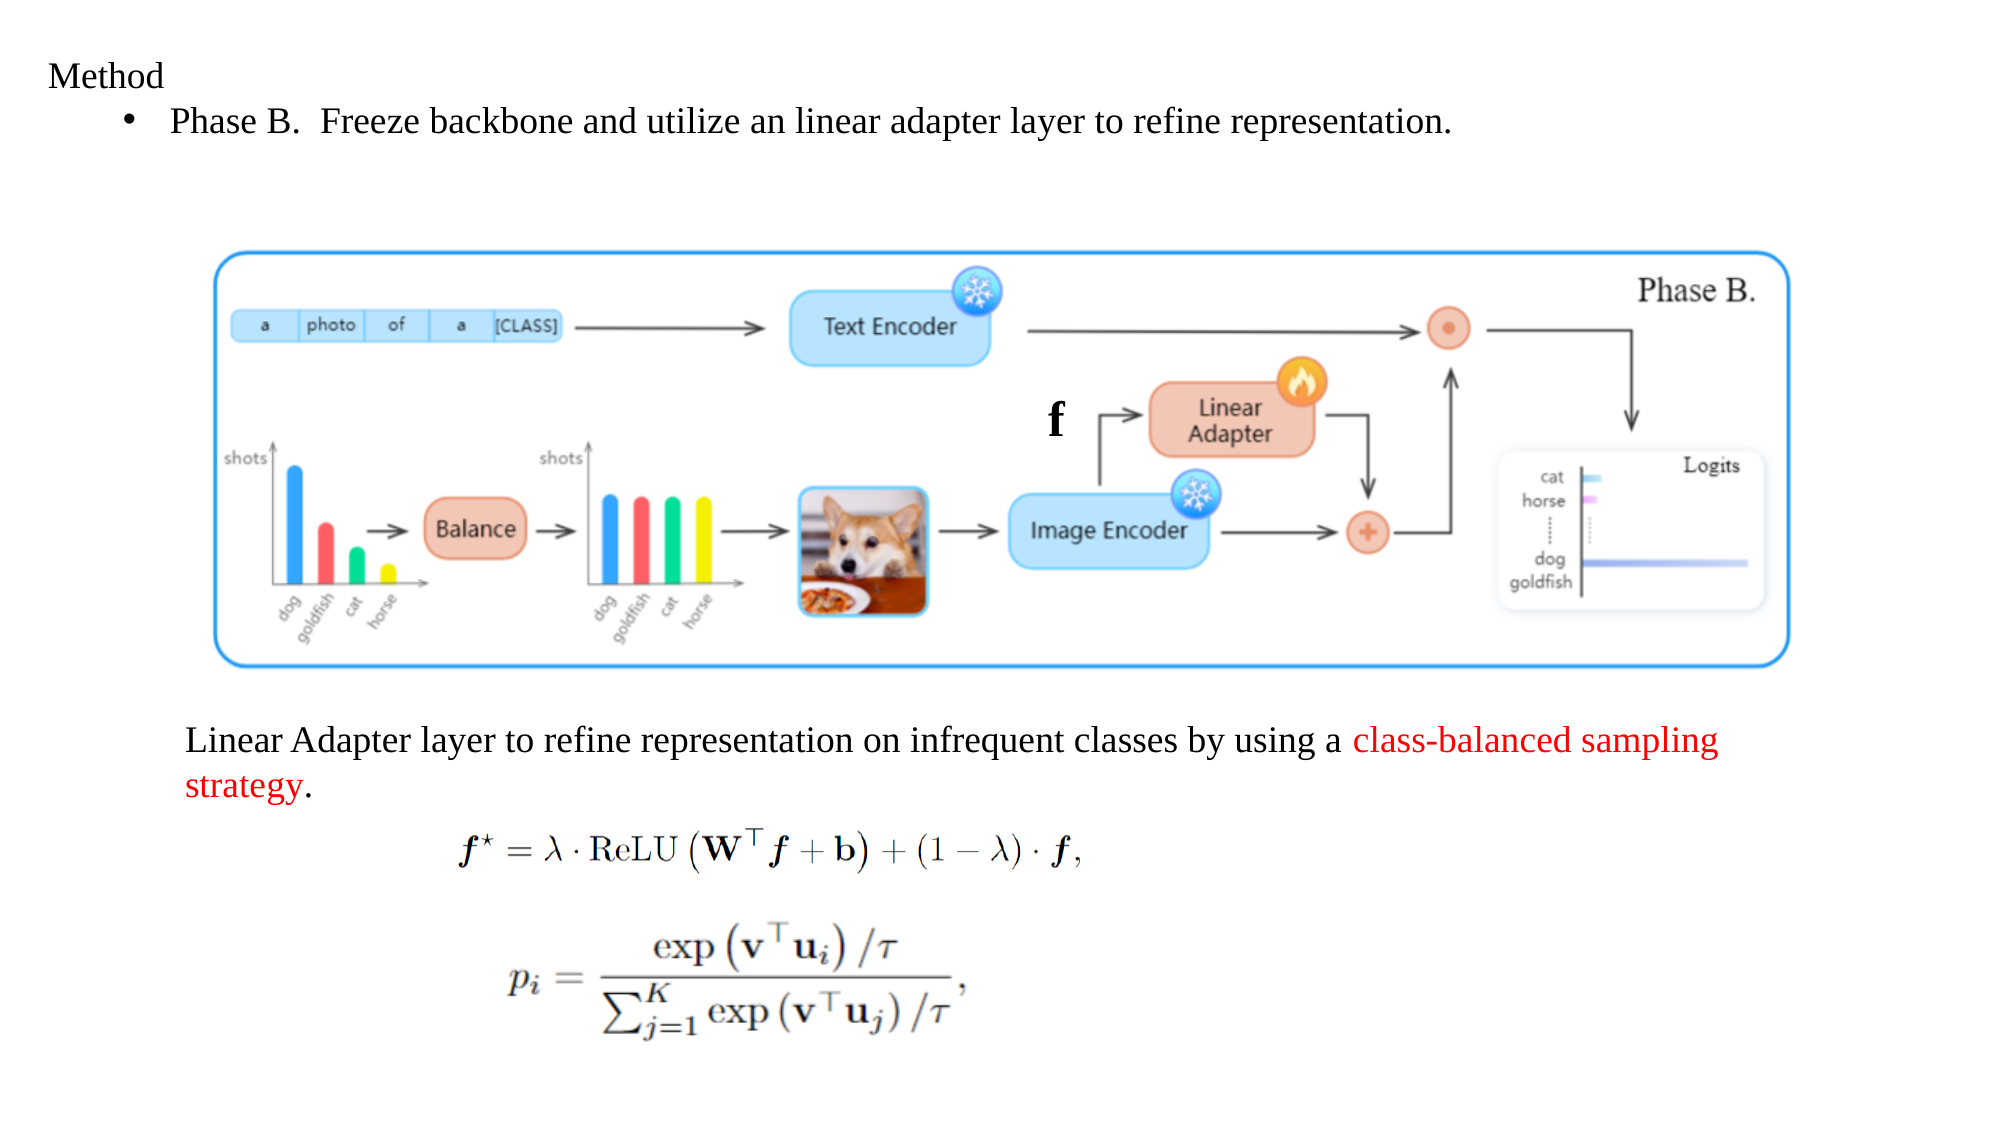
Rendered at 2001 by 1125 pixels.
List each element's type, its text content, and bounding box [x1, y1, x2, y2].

picture [424, 815, 1097, 888]
picture [170, 248, 1830, 684]
text_box Linear Adapter layer to refine representation on infrequent classes by using a class-balanced sampling strategy. [170, 707, 1859, 813]
text_box Method Phase B. Freeze backbone and utilize an linear adapter layer to refine representation. [33, 43, 1582, 149]
picture [457, 897, 1000, 1067]
